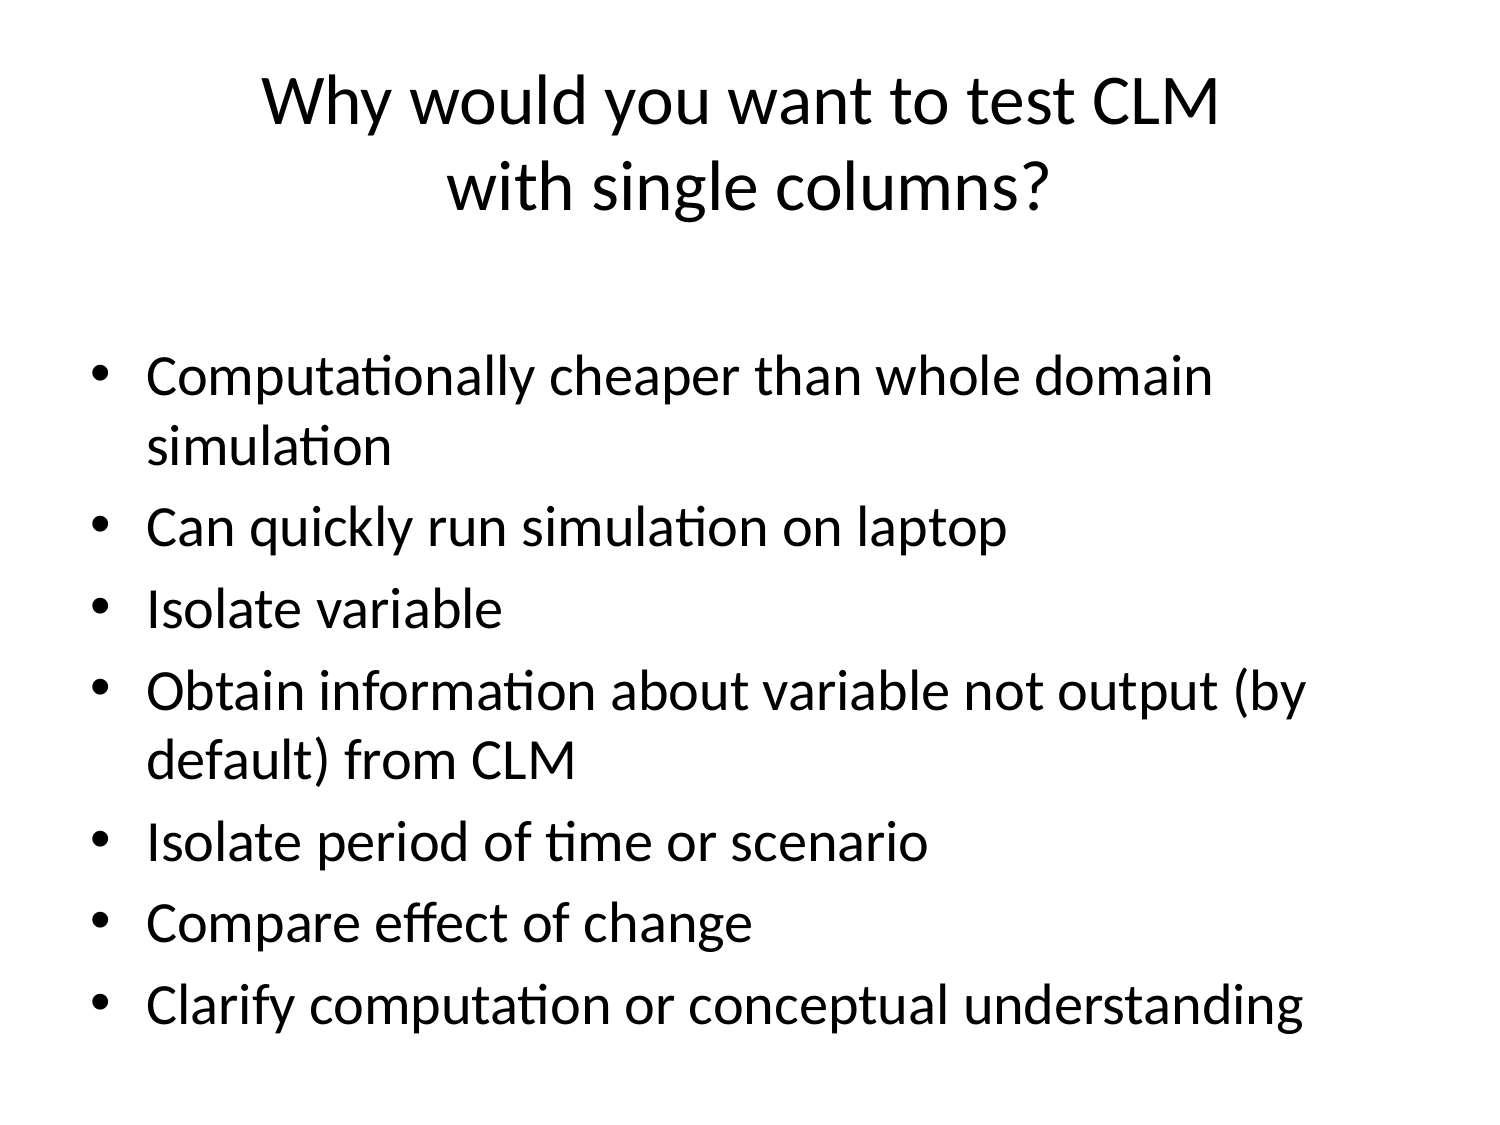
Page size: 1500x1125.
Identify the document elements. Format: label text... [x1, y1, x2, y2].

title Why would you want to test CLM with single columns? [75, 45, 1425, 233]
list Computationally cheaper than whole domain simulation Can quickly run simulation on laptop Isolate variable Obtain information about variable not output (by default) from CLM Isolate period of time or scenario Compare effect of change Clarify computation or conceptual understanding [75, 329, 1425, 1050]
